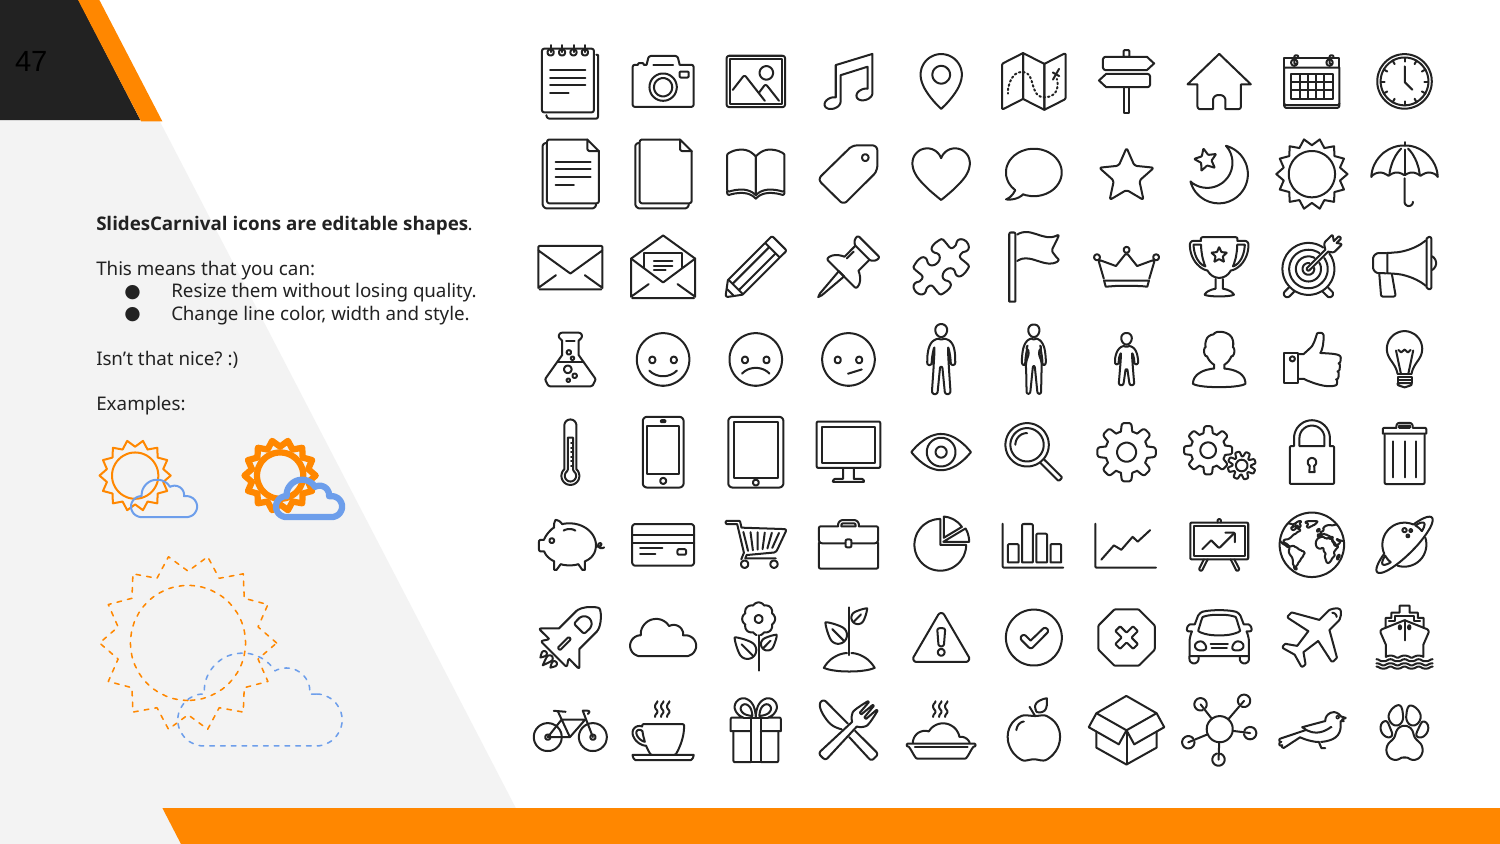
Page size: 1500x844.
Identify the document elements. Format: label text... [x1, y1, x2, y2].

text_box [734, 602, 777, 671]
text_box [1095, 523, 1157, 568]
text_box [1279, 512, 1345, 578]
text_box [1282, 608, 1342, 667]
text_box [1181, 694, 1257, 767]
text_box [561, 419, 580, 486]
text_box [823, 607, 875, 672]
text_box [726, 149, 785, 199]
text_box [726, 55, 786, 108]
slide_number 47 [0, 0, 98, 121]
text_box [1372, 236, 1437, 297]
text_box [1283, 332, 1342, 387]
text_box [1376, 605, 1433, 669]
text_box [636, 332, 690, 386]
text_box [821, 332, 875, 386]
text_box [1189, 236, 1249, 297]
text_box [1093, 246, 1160, 287]
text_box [725, 520, 787, 569]
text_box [818, 519, 879, 569]
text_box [817, 236, 879, 298]
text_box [819, 700, 878, 761]
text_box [1009, 231, 1059, 302]
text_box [1282, 235, 1342, 298]
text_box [545, 332, 596, 387]
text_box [1371, 141, 1439, 207]
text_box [538, 519, 605, 571]
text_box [630, 235, 696, 299]
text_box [539, 606, 602, 669]
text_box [632, 55, 694, 108]
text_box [631, 523, 695, 566]
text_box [1088, 695, 1165, 765]
text_box SlidesCarnival icons are editable shapes. This means that you can: Resize them without losing quality. Change line color, width and style. Isn’t that nice? :) Examples: [81, 196, 507, 447]
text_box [244, 440, 316, 511]
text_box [906, 700, 976, 759]
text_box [1380, 704, 1429, 761]
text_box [1382, 422, 1427, 485]
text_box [635, 139, 692, 209]
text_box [730, 698, 782, 763]
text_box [926, 323, 956, 395]
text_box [1190, 145, 1249, 204]
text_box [1186, 609, 1252, 664]
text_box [1376, 516, 1433, 574]
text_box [541, 44, 599, 119]
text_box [1098, 49, 1155, 114]
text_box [1283, 55, 1340, 109]
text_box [1002, 523, 1064, 568]
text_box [1377, 53, 1433, 109]
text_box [99, 556, 277, 730]
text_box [1279, 711, 1346, 749]
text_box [1005, 422, 1062, 481]
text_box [538, 245, 603, 290]
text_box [99, 440, 171, 511]
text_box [816, 421, 881, 483]
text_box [1386, 330, 1423, 388]
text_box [1021, 324, 1047, 394]
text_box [1114, 332, 1139, 386]
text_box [1276, 139, 1348, 209]
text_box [725, 236, 787, 298]
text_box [533, 710, 608, 752]
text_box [729, 332, 783, 386]
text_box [542, 139, 600, 209]
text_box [1007, 697, 1061, 761]
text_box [911, 433, 972, 471]
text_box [632, 700, 694, 761]
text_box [914, 516, 970, 571]
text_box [1183, 425, 1256, 480]
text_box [1001, 52, 1066, 111]
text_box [1190, 518, 1249, 571]
